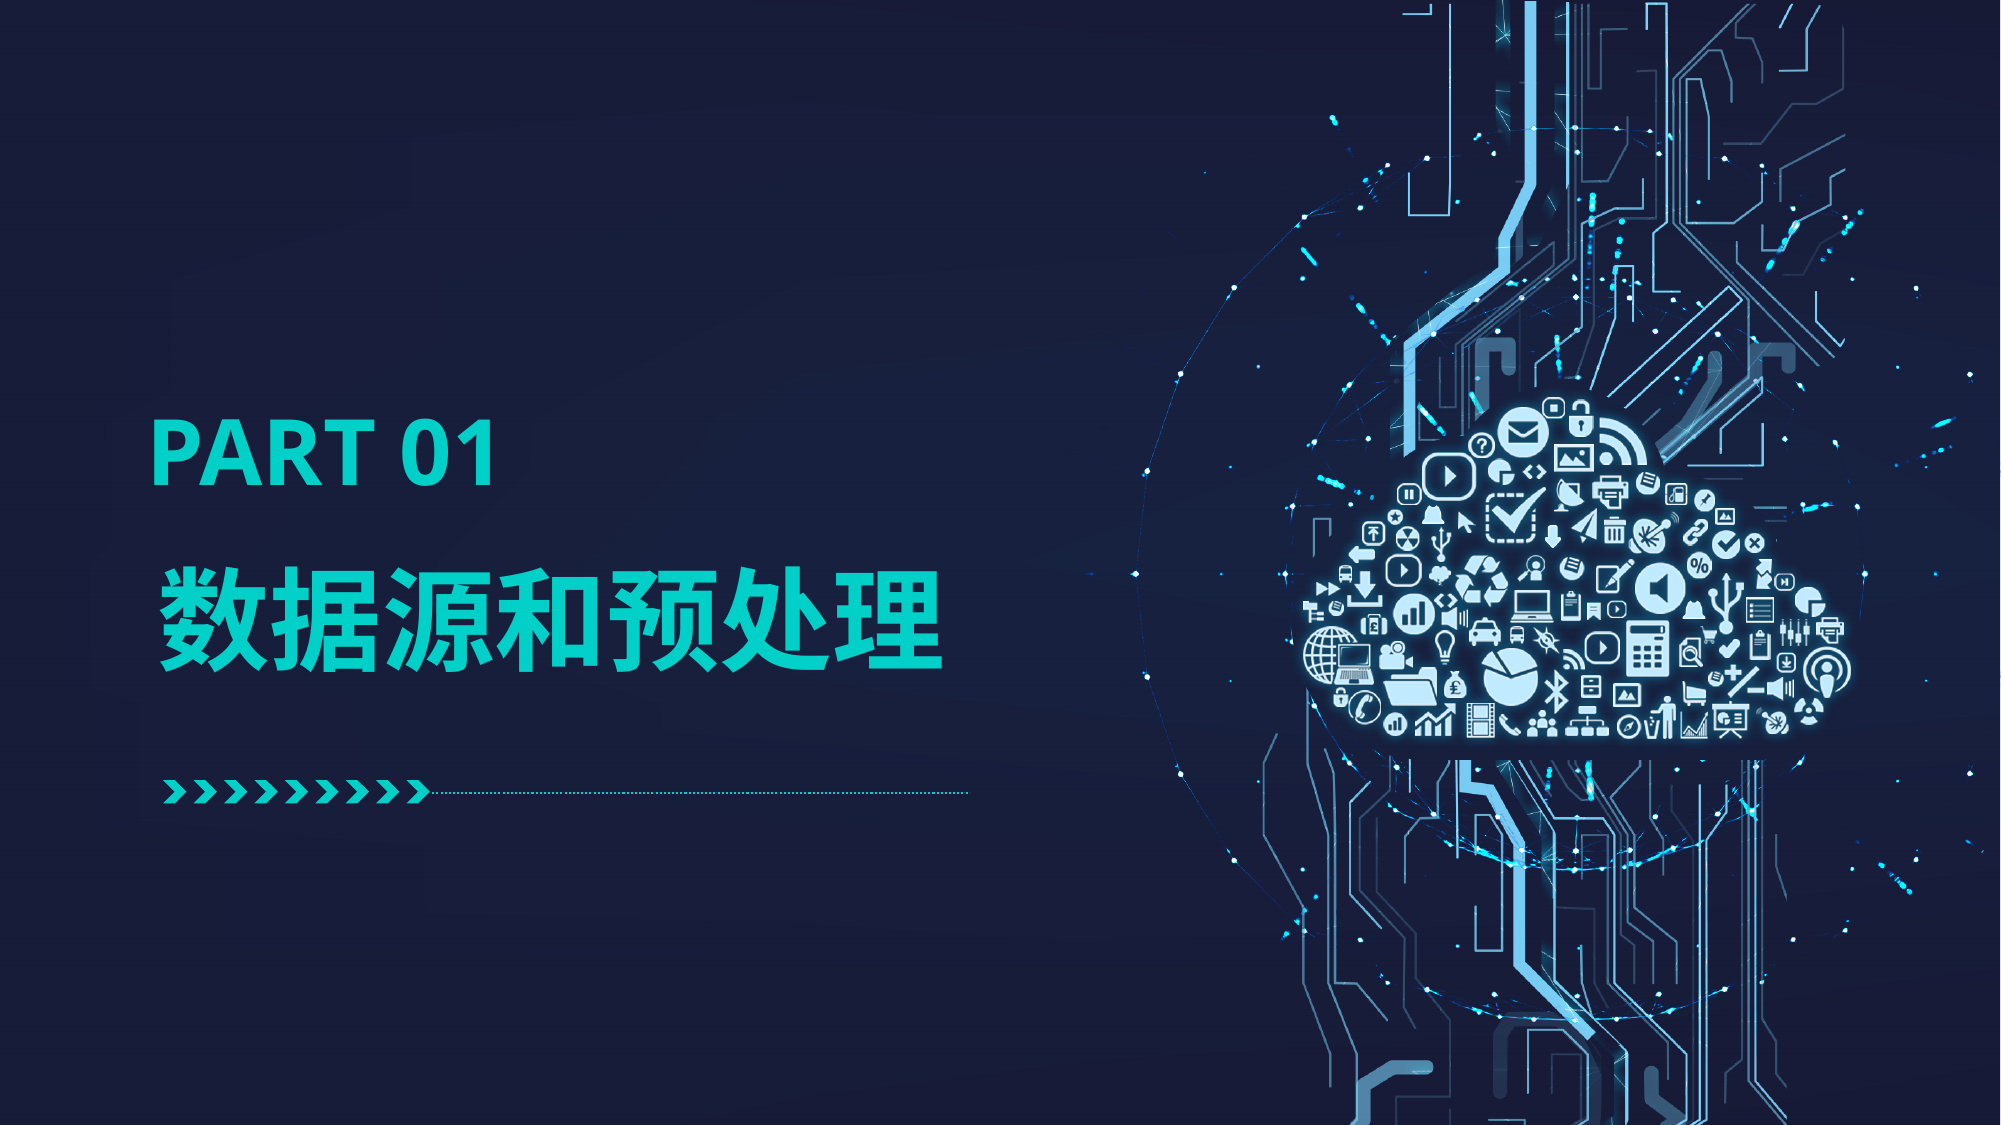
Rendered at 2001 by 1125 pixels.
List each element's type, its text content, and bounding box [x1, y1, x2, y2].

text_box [162, 779, 970, 804]
text_box PART 01 [131, 386, 583, 512]
text_box 数据源和预处理 [131, 543, 970, 693]
picture [0, 0, 2001, 1125]
